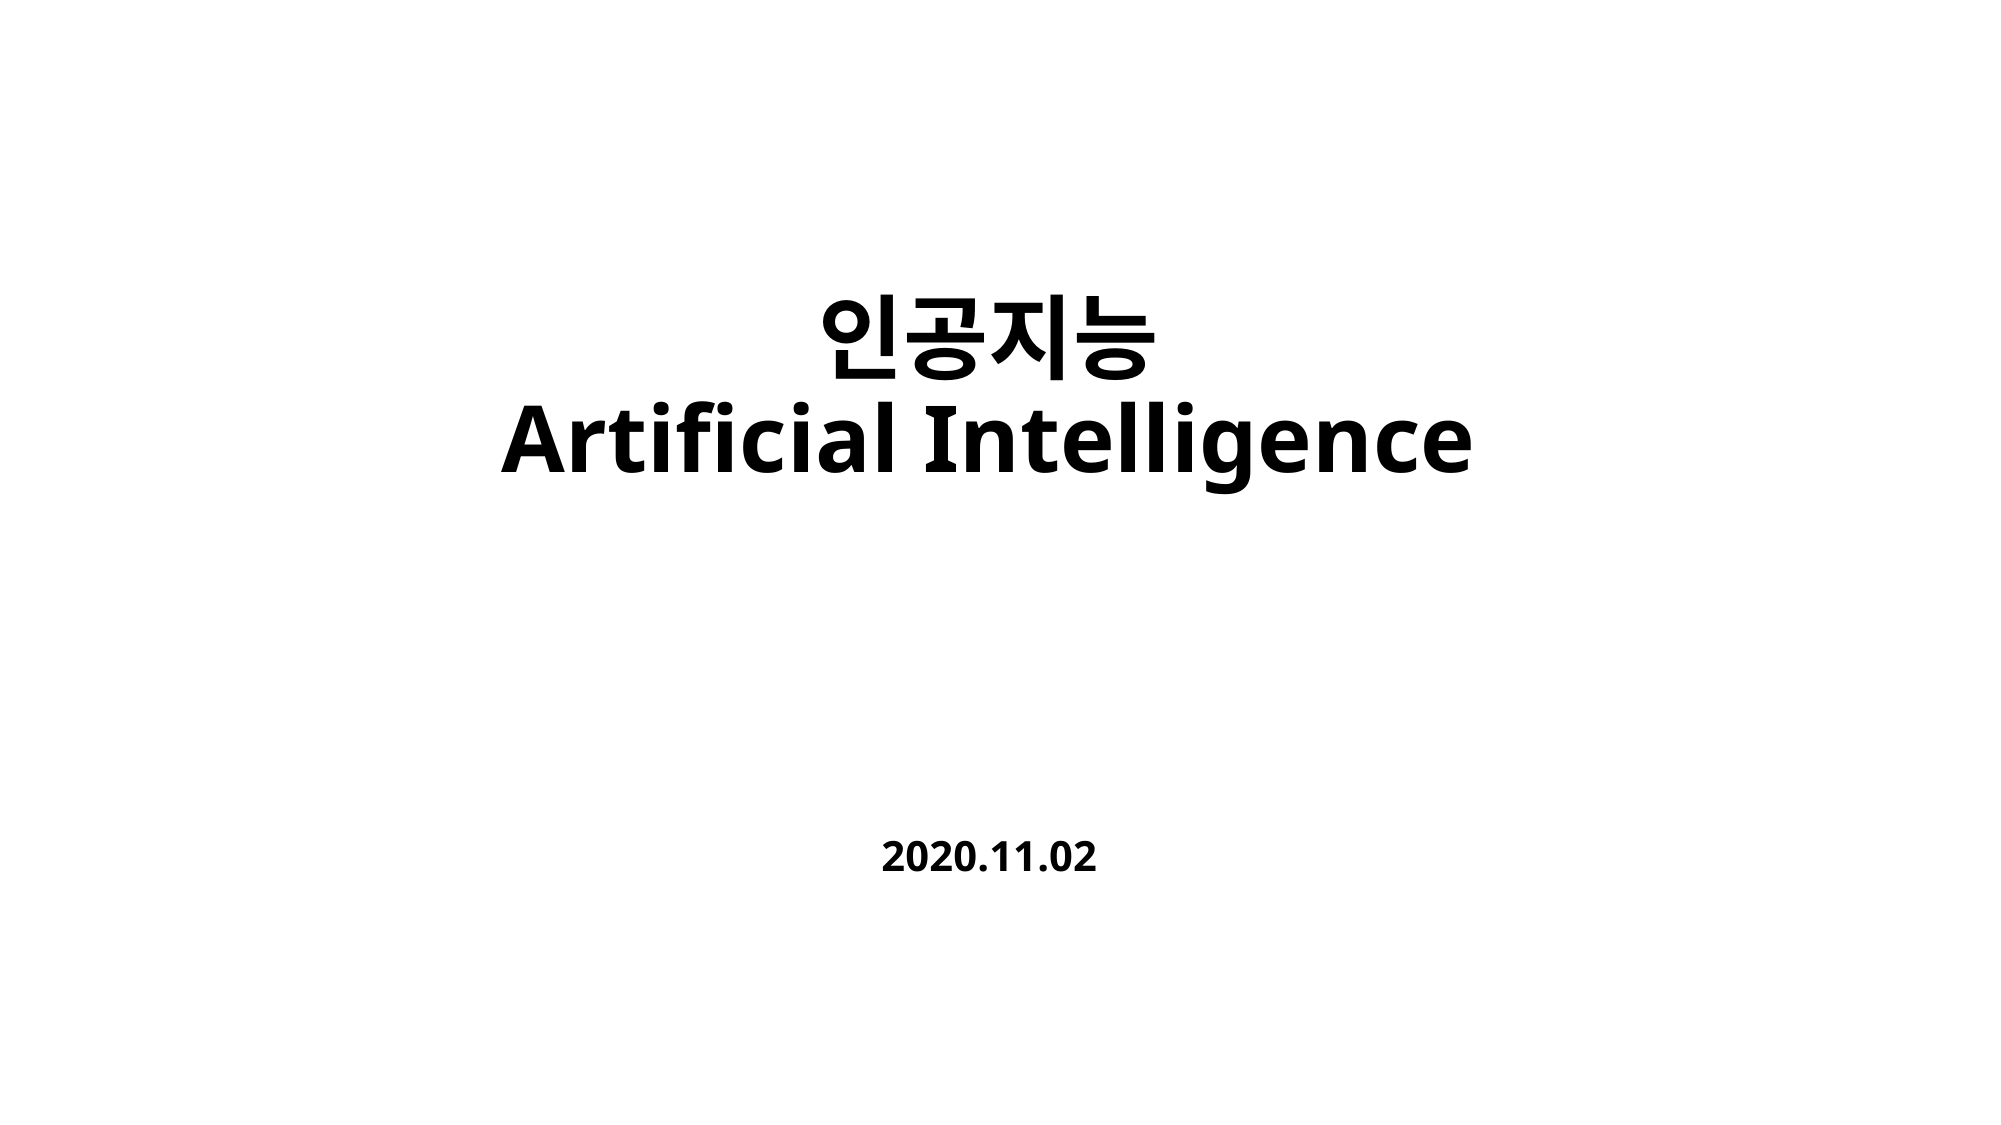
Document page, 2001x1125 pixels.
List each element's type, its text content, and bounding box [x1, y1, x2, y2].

text_box 2020.11.02 [866, 821, 1113, 887]
title 인공지능 Artificial Intelligence [239, 284, 1739, 501]
